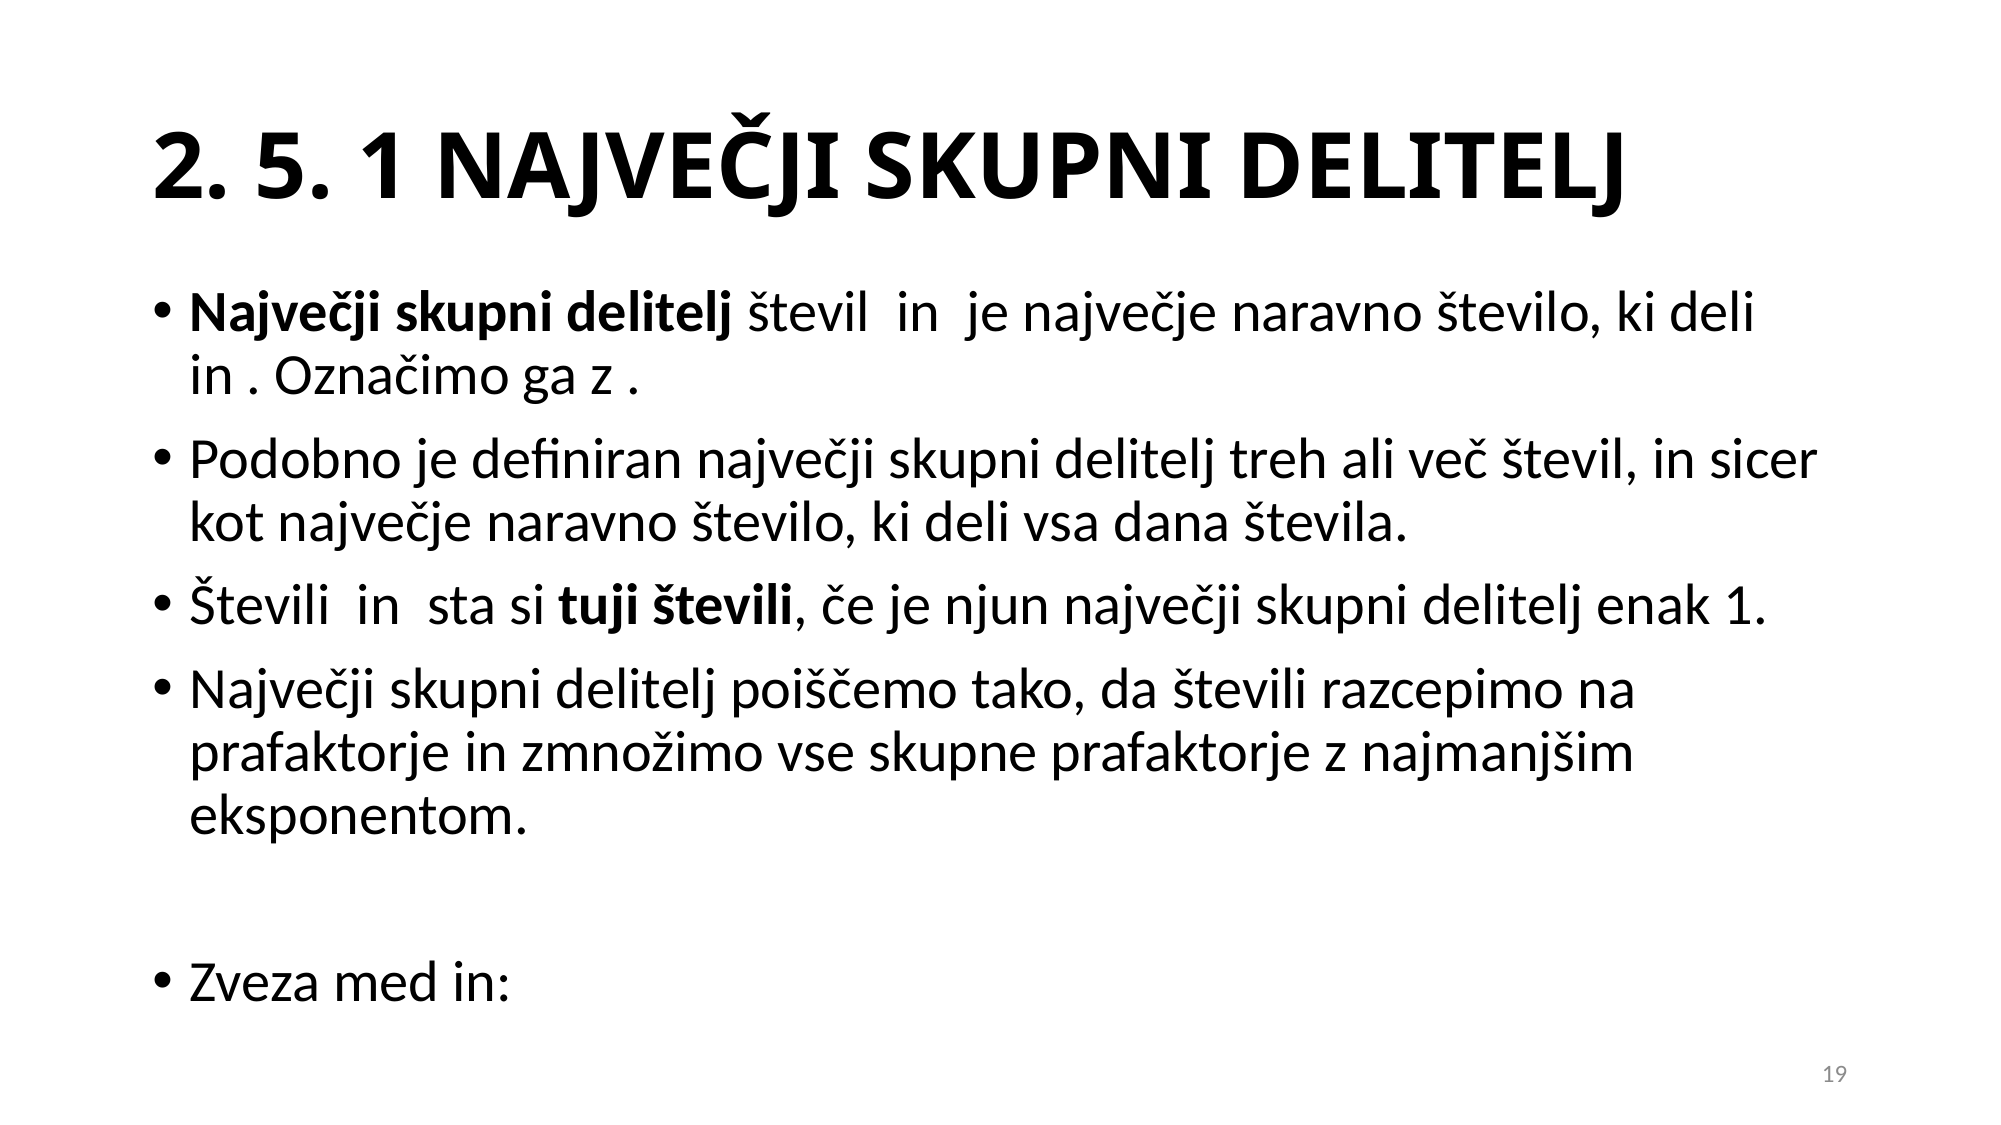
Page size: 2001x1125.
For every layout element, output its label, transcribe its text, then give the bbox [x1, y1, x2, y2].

slide_number 19 [1412, 1042, 1863, 1103]
title 2. 5. 1 NAJVEČJI SKUPNI DELITELJ [137, 59, 1863, 278]
